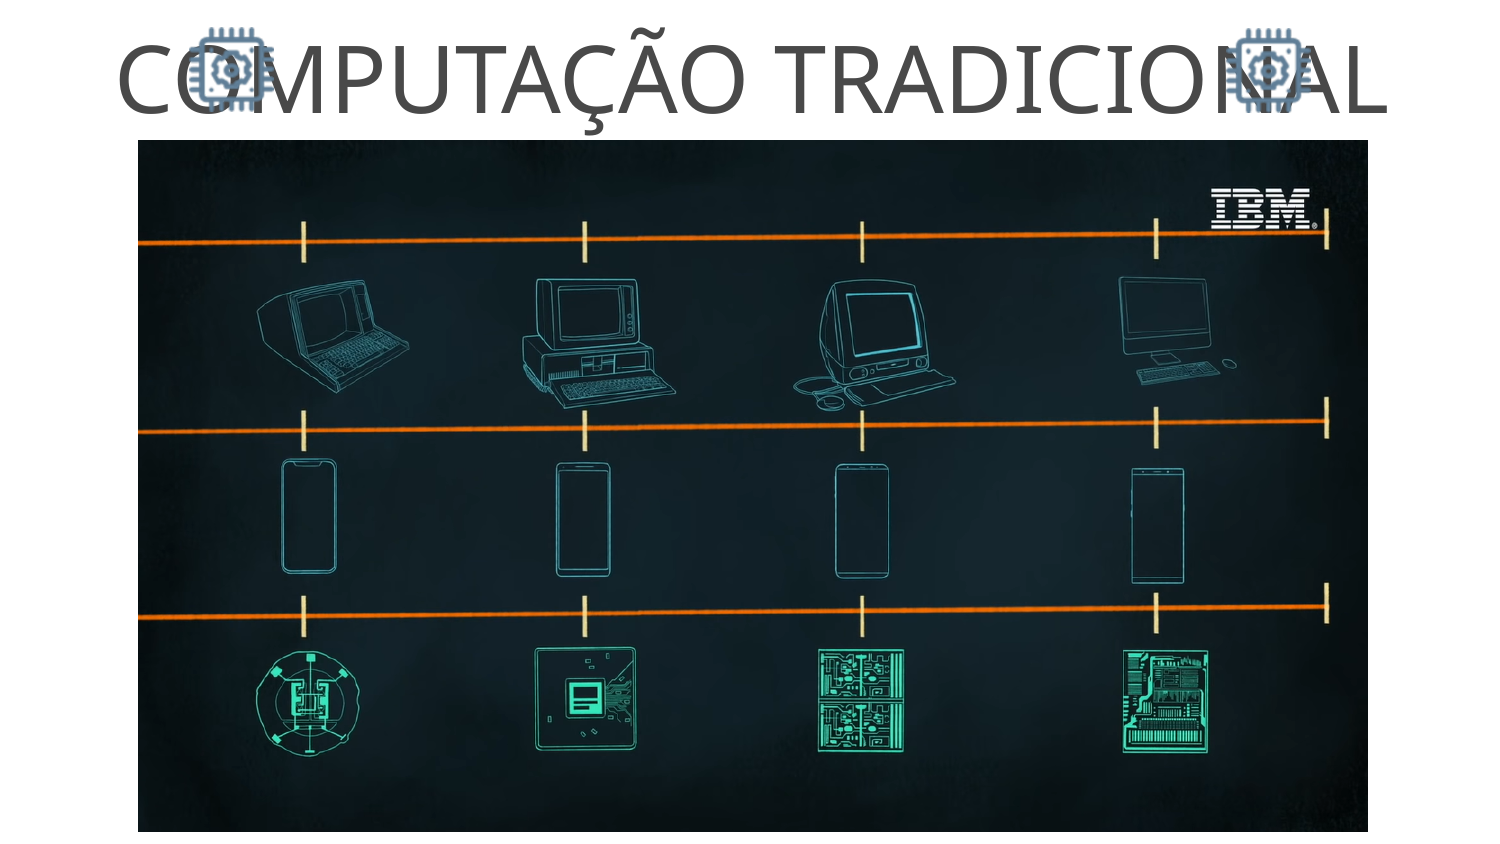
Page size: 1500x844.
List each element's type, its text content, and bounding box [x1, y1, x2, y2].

text_box COMPUTAÇÃO TRADICIONAL [76, 11, 1429, 140]
picture [137, 140, 1368, 832]
picture [189, 27, 275, 112]
picture [1225, 28, 1311, 114]
